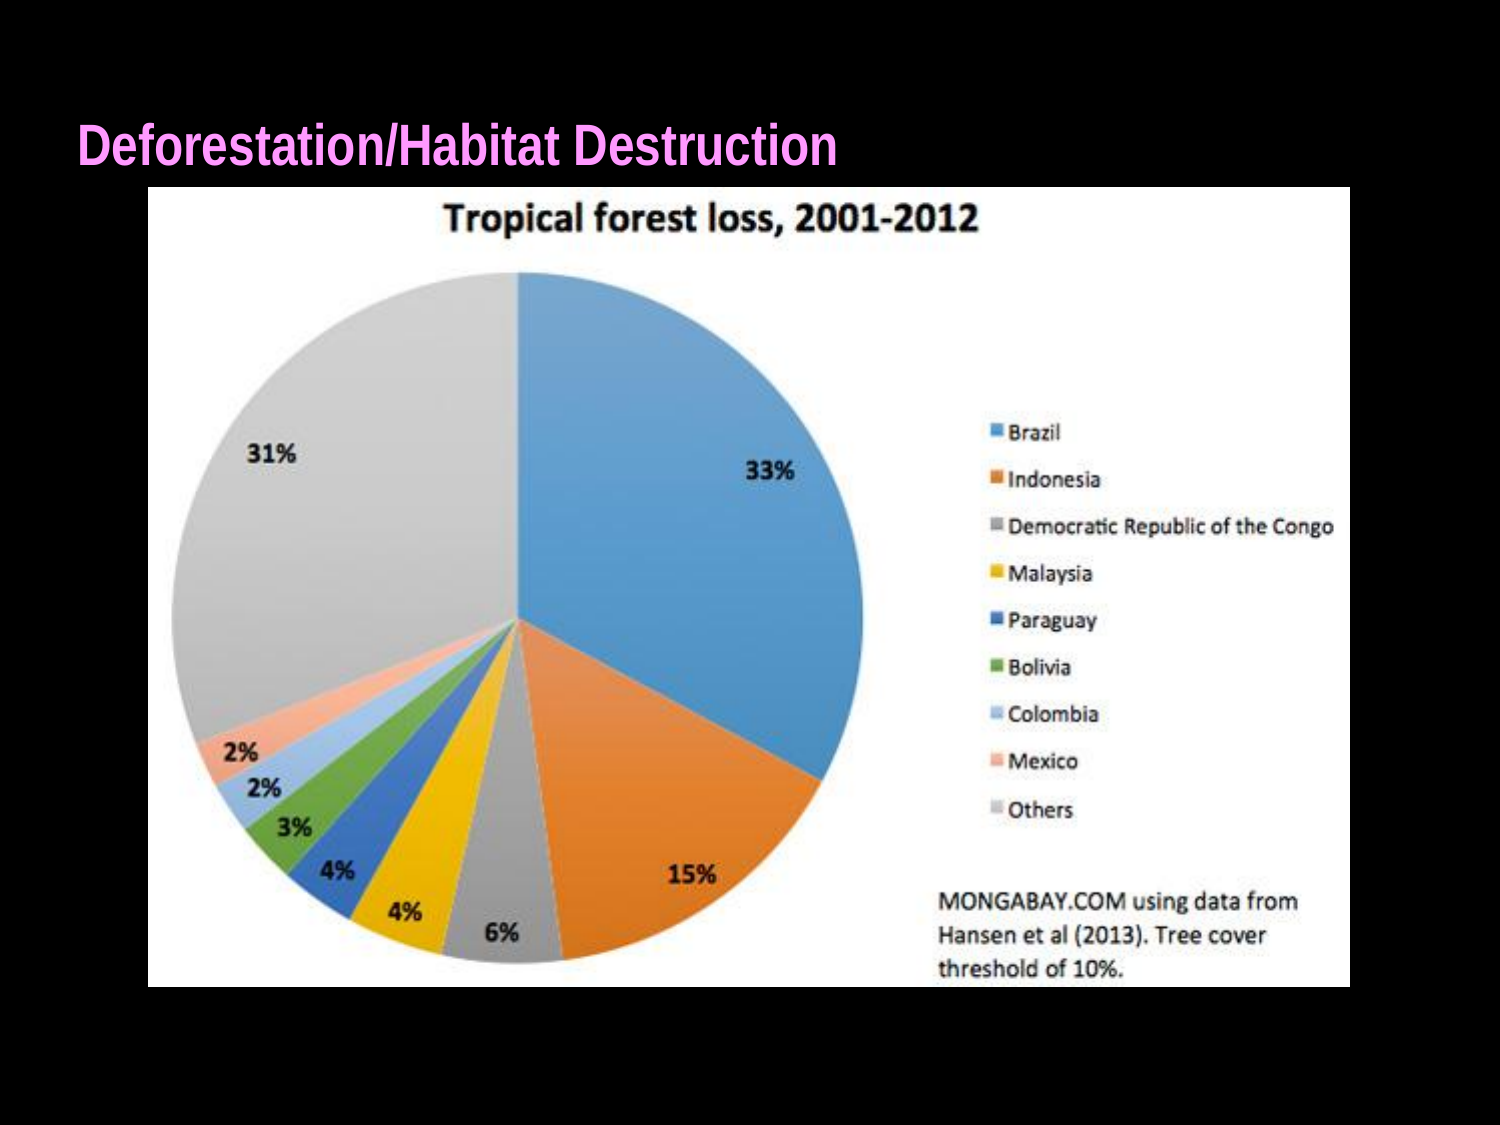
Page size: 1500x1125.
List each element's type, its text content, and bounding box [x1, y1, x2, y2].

list Deforestation/Habitat Destruction [62, 99, 1275, 188]
picture [147, 187, 1351, 987]
